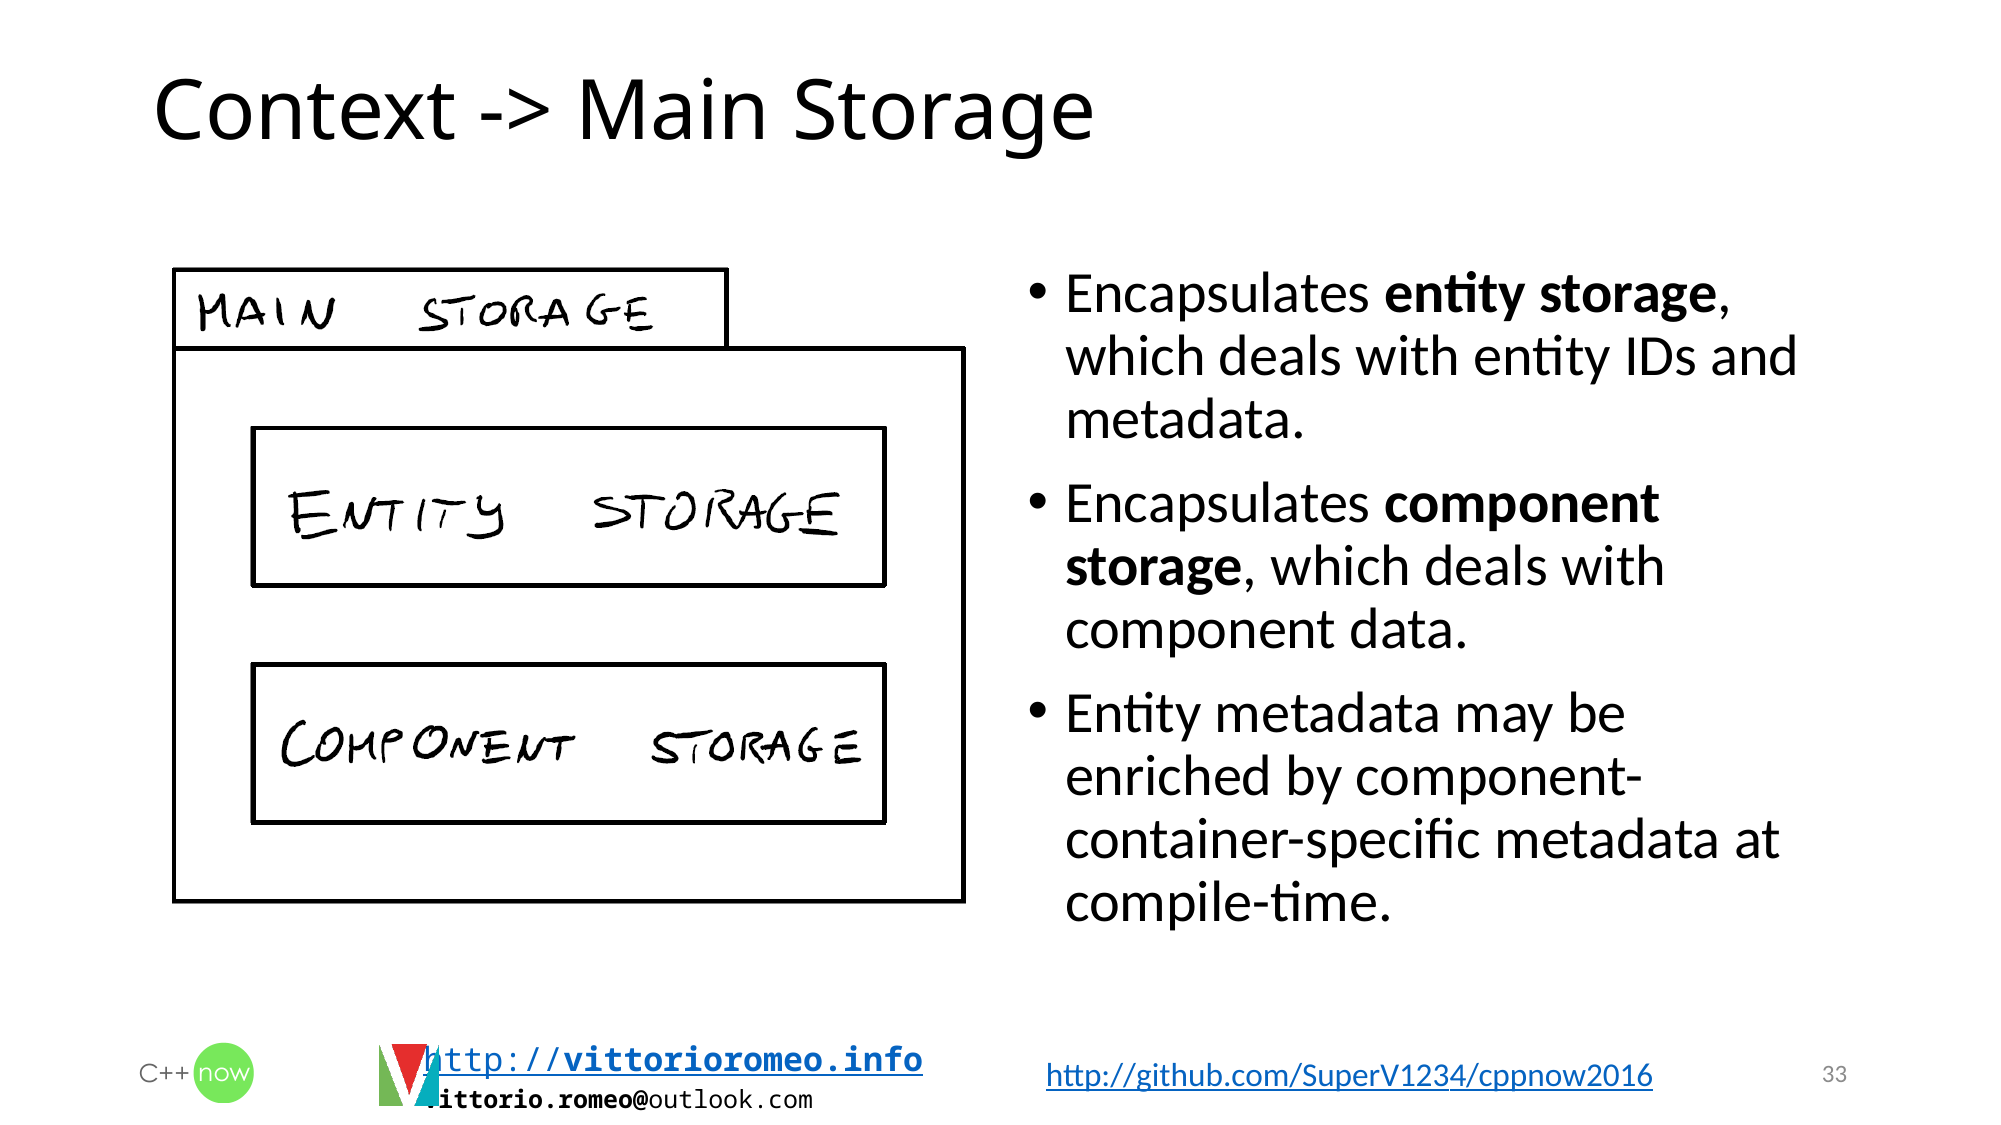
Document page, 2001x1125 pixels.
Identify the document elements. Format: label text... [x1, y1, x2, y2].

list Encapsulates entity storage, which deals with entity IDs and metadata. Encapsulates component storage, which deals with component data. Entity metadata may be enriched by component-container-specific metadata at compile-time. [1012, 255, 1863, 969]
slide_number 33 [1793, 1042, 1863, 1103]
picture [379, 1044, 439, 1106]
picture [137, 1041, 256, 1103]
picture [162, 255, 980, 916]
title Context -> Main Storage [137, 59, 1863, 166]
